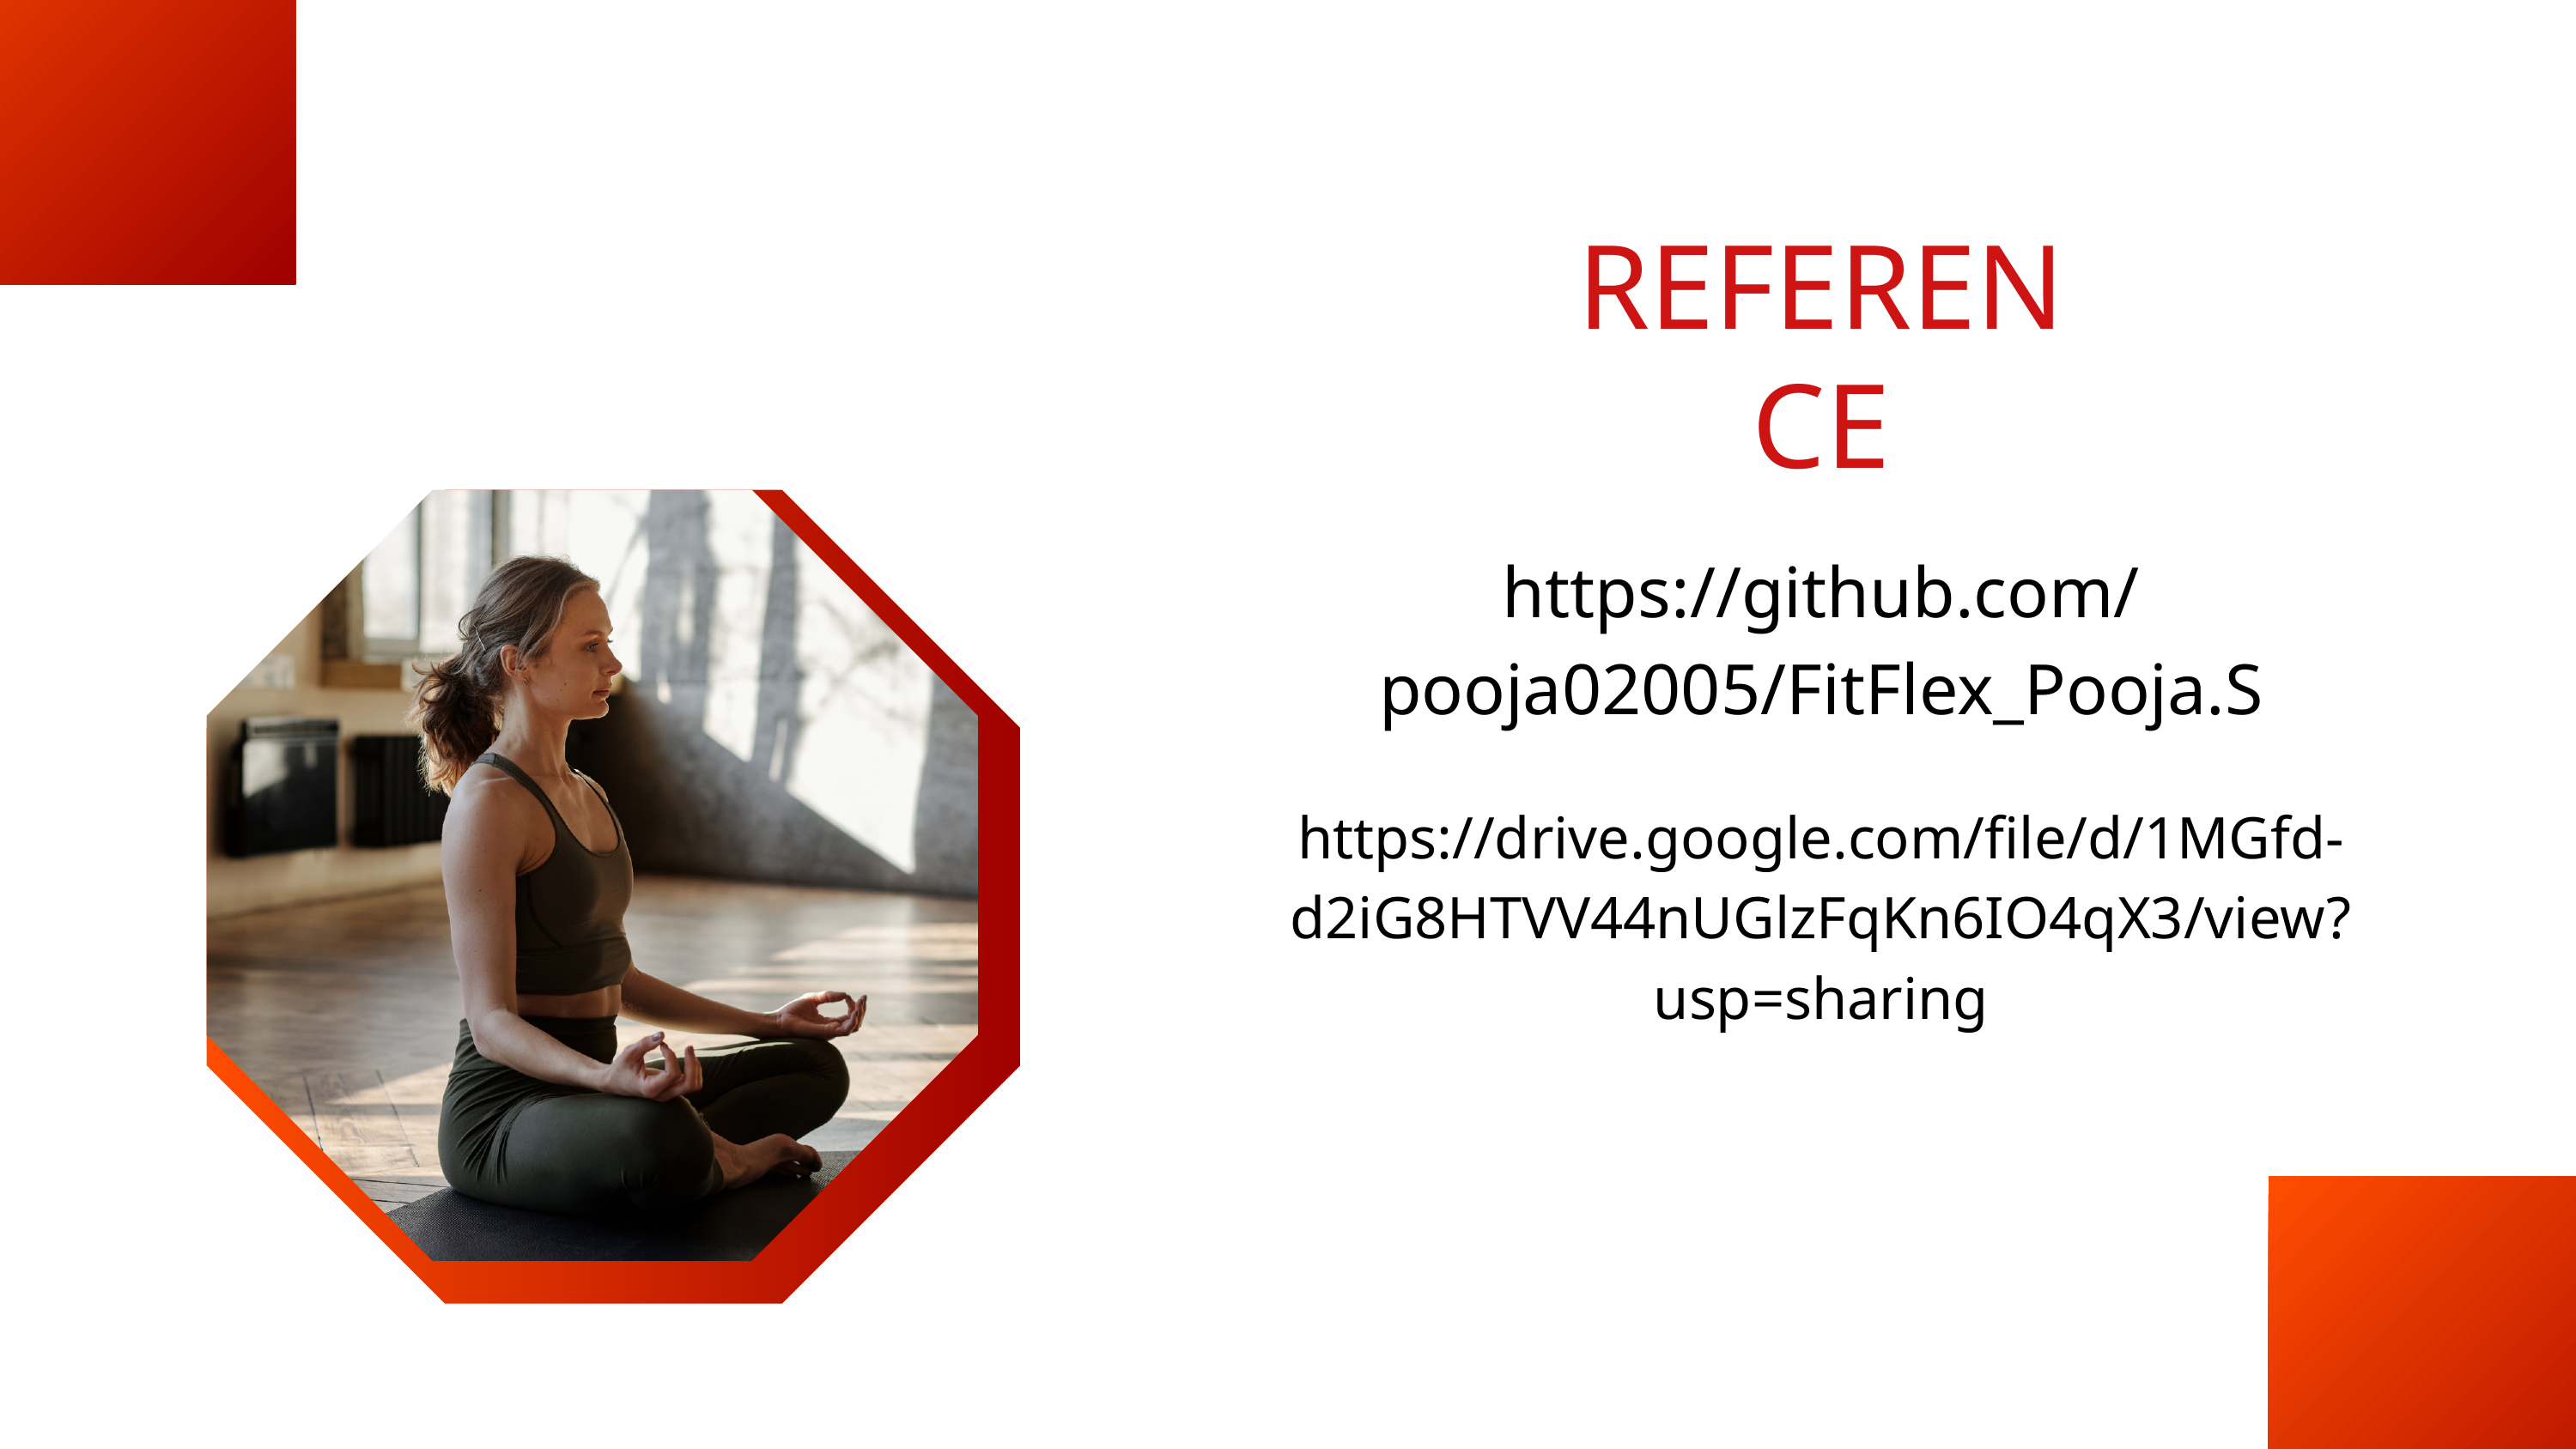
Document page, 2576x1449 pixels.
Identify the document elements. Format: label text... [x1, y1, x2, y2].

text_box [206, 489, 978, 1262]
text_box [2268, 1176, 2576, 1449]
text_box https://drive.google.com/file/d/1MGfd-d2iG8HTVV44nUGlzFqKn6IO4qX3/view?usp=sharing [1157, 790, 2486, 1031]
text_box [206, 489, 1021, 1304]
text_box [0, 0, 296, 285]
text_box https://github.com/pooja02005/FitFlex_Pooja.S [1327, 534, 2315, 729]
text_box REFERENCE [1573, 214, 2069, 492]
